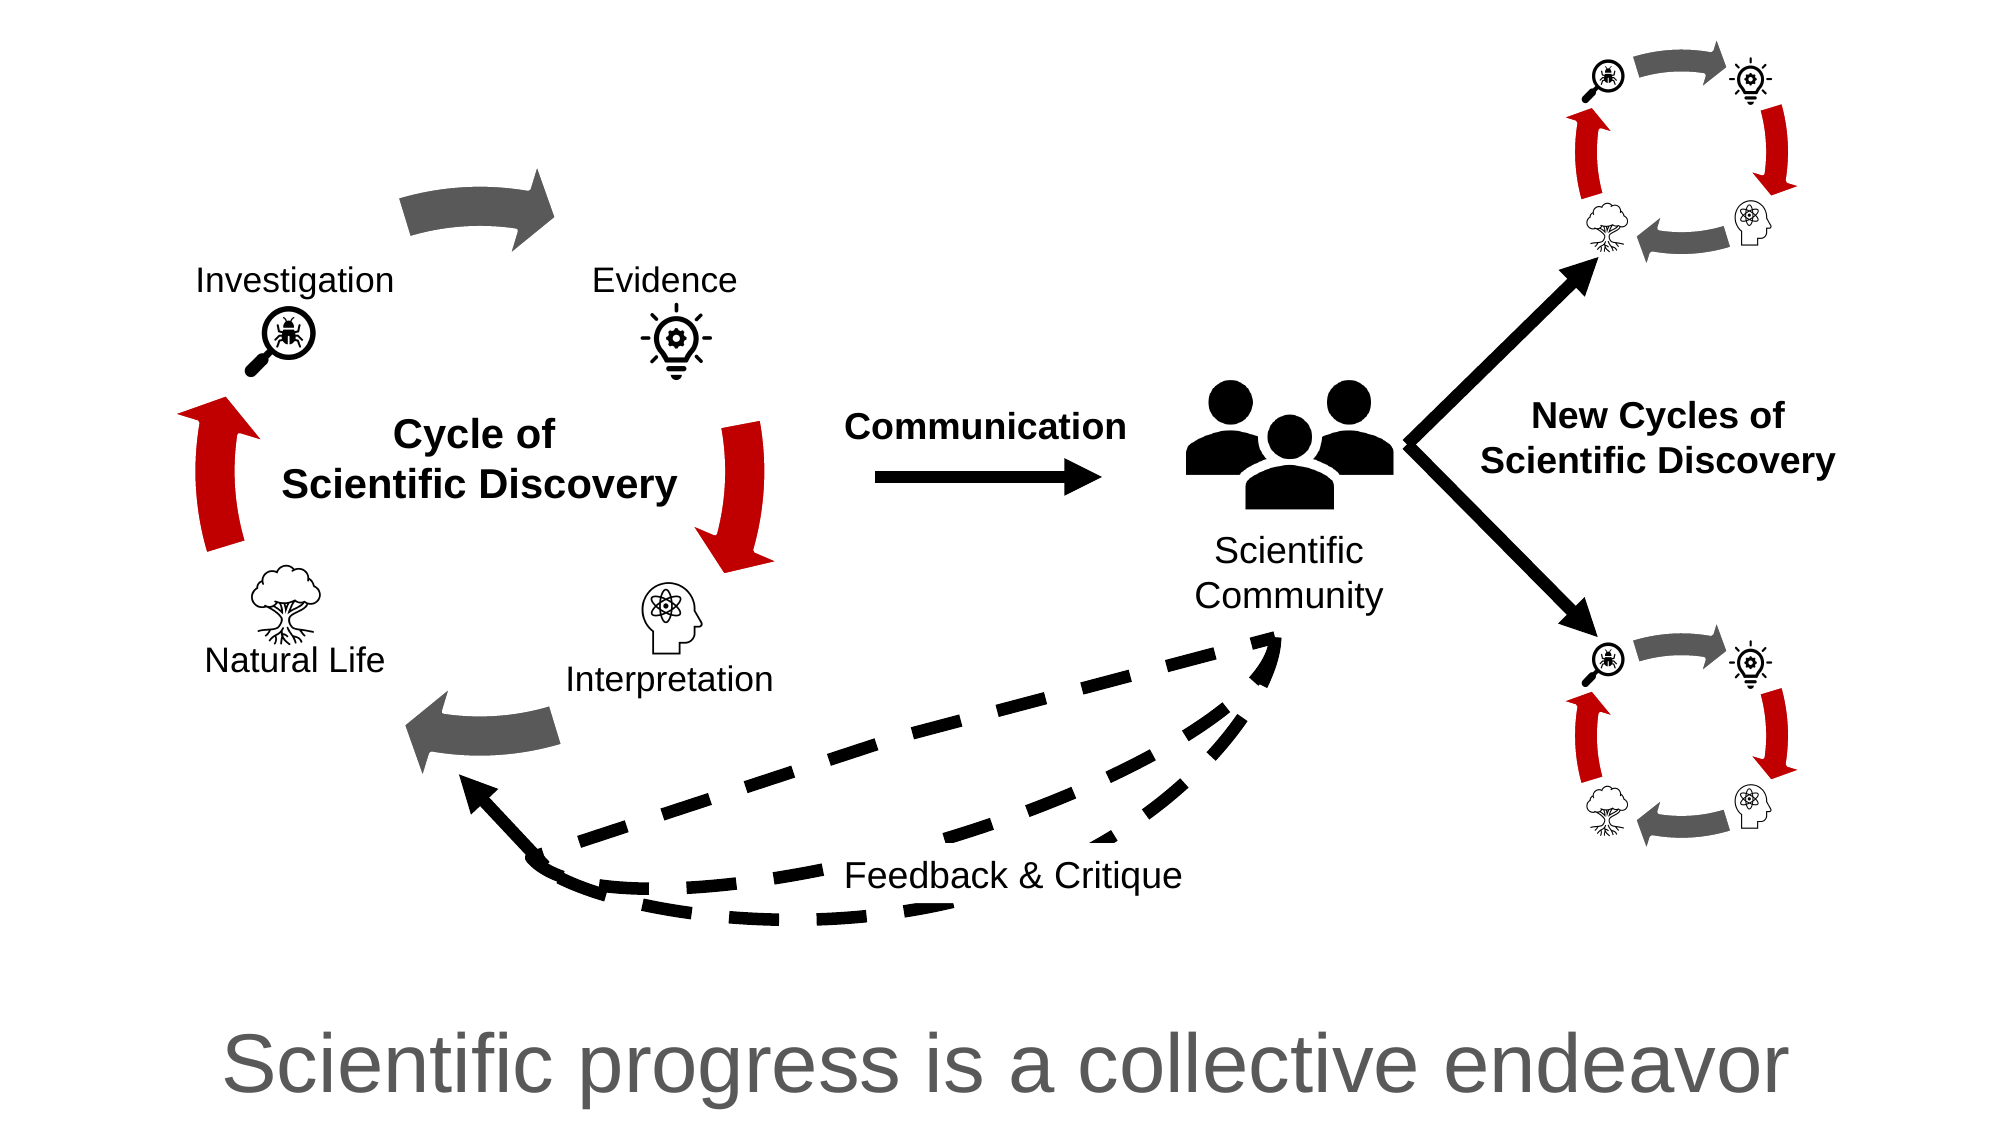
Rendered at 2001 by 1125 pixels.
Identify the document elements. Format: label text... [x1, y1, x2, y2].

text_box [131, 122, 829, 820]
text_box Communication [833, 394, 1165, 455]
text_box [1427, 0, 1936, 419]
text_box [458, 774, 546, 867]
picture [634, 299, 720, 385]
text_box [1427, 468, 1936, 1003]
text_box Feedback & Critique [828, 843, 1203, 904]
picture [237, 299, 323, 385]
picture [629, 577, 716, 664]
text_box New Cycles of Scientific Discovery [1603, 426, 1860, 467]
text_box Scientific progress is a collective endeavor [6, 956, 2000, 1125]
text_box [1406, 444, 1599, 638]
picture [1170, 326, 1406, 563]
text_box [1406, 256, 1599, 443]
text_box [549, 637, 1276, 889]
picture [242, 562, 329, 648]
text_box Scientific Community [1171, 571, 1401, 624]
